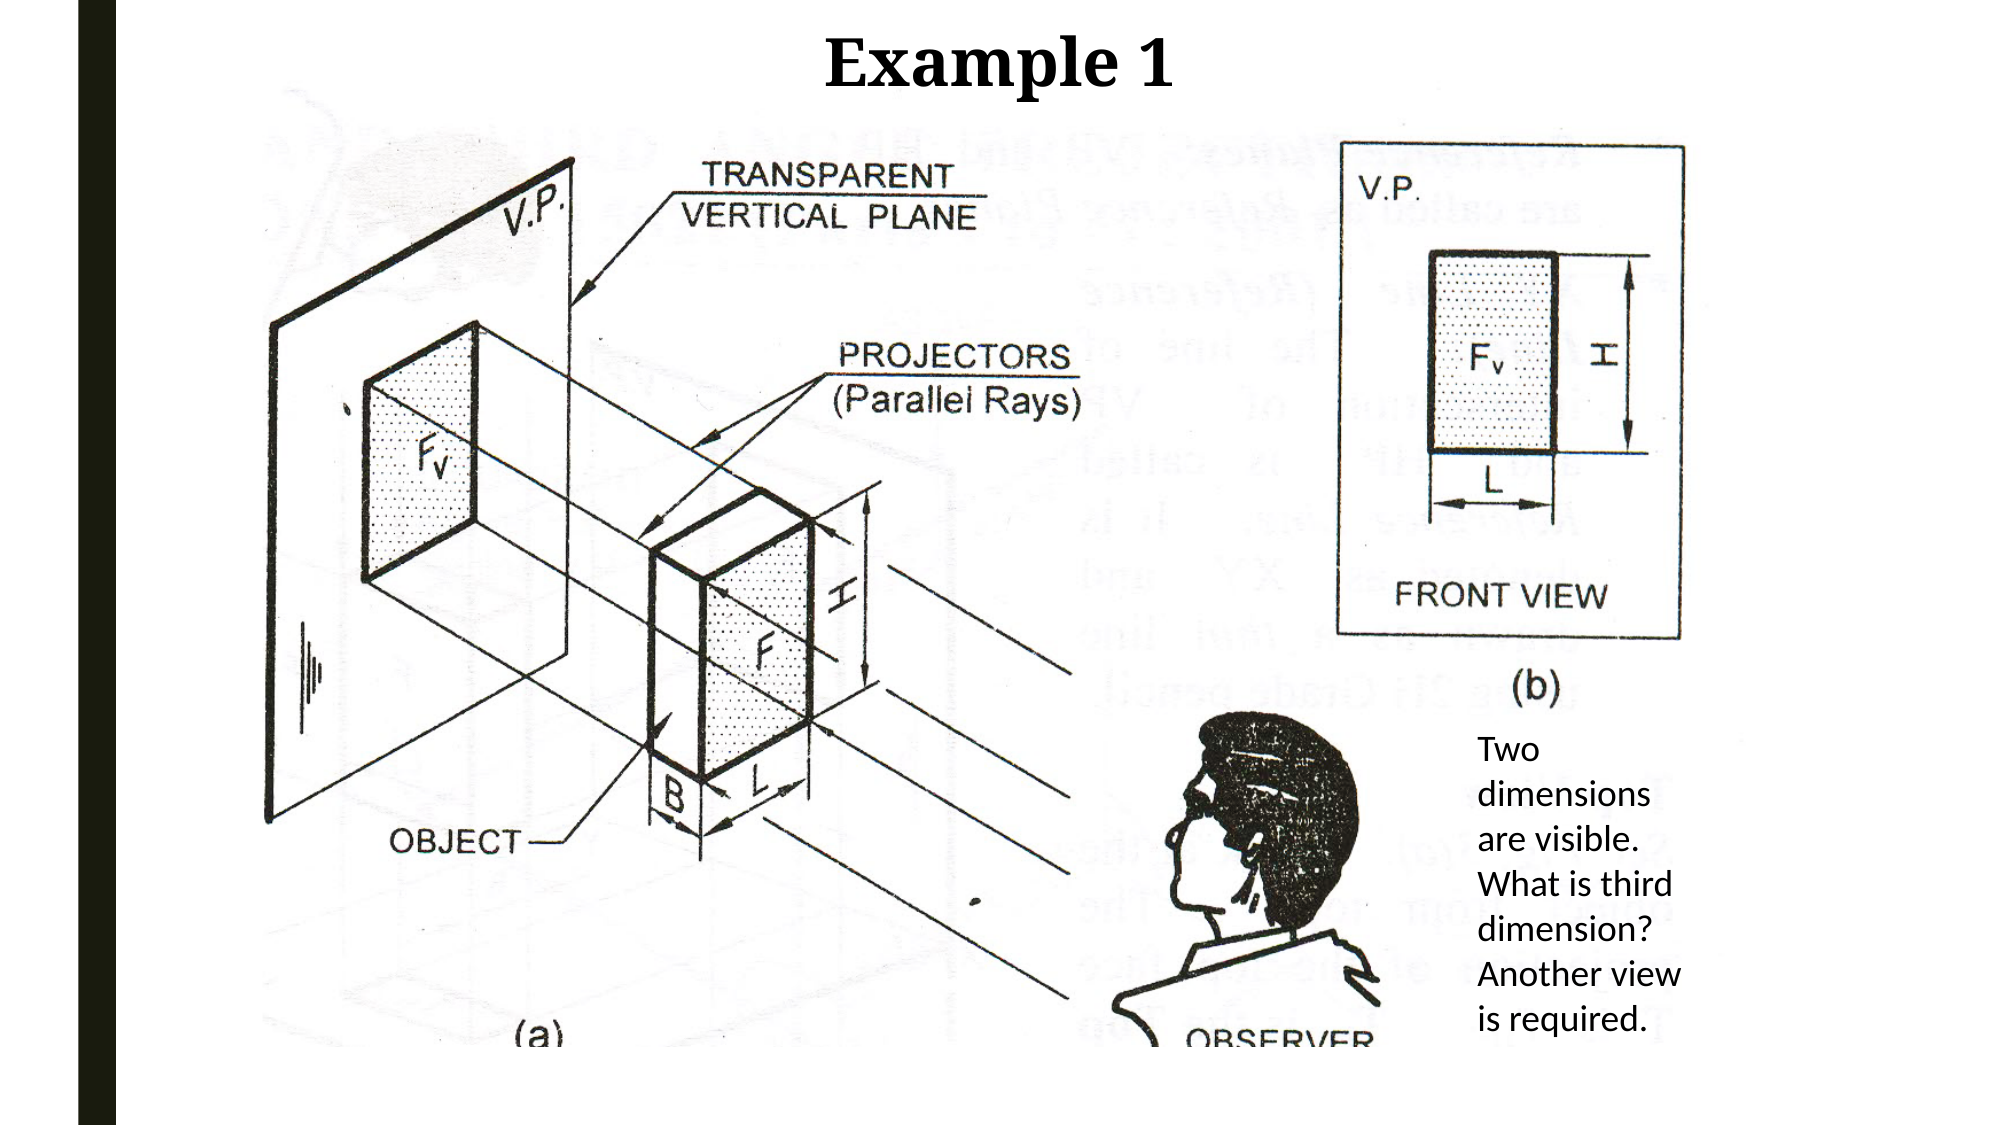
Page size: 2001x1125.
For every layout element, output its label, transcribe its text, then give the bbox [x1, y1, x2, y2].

picture [262, 74, 1754, 1047]
text_box Example 1 [249, 12, 1750, 108]
